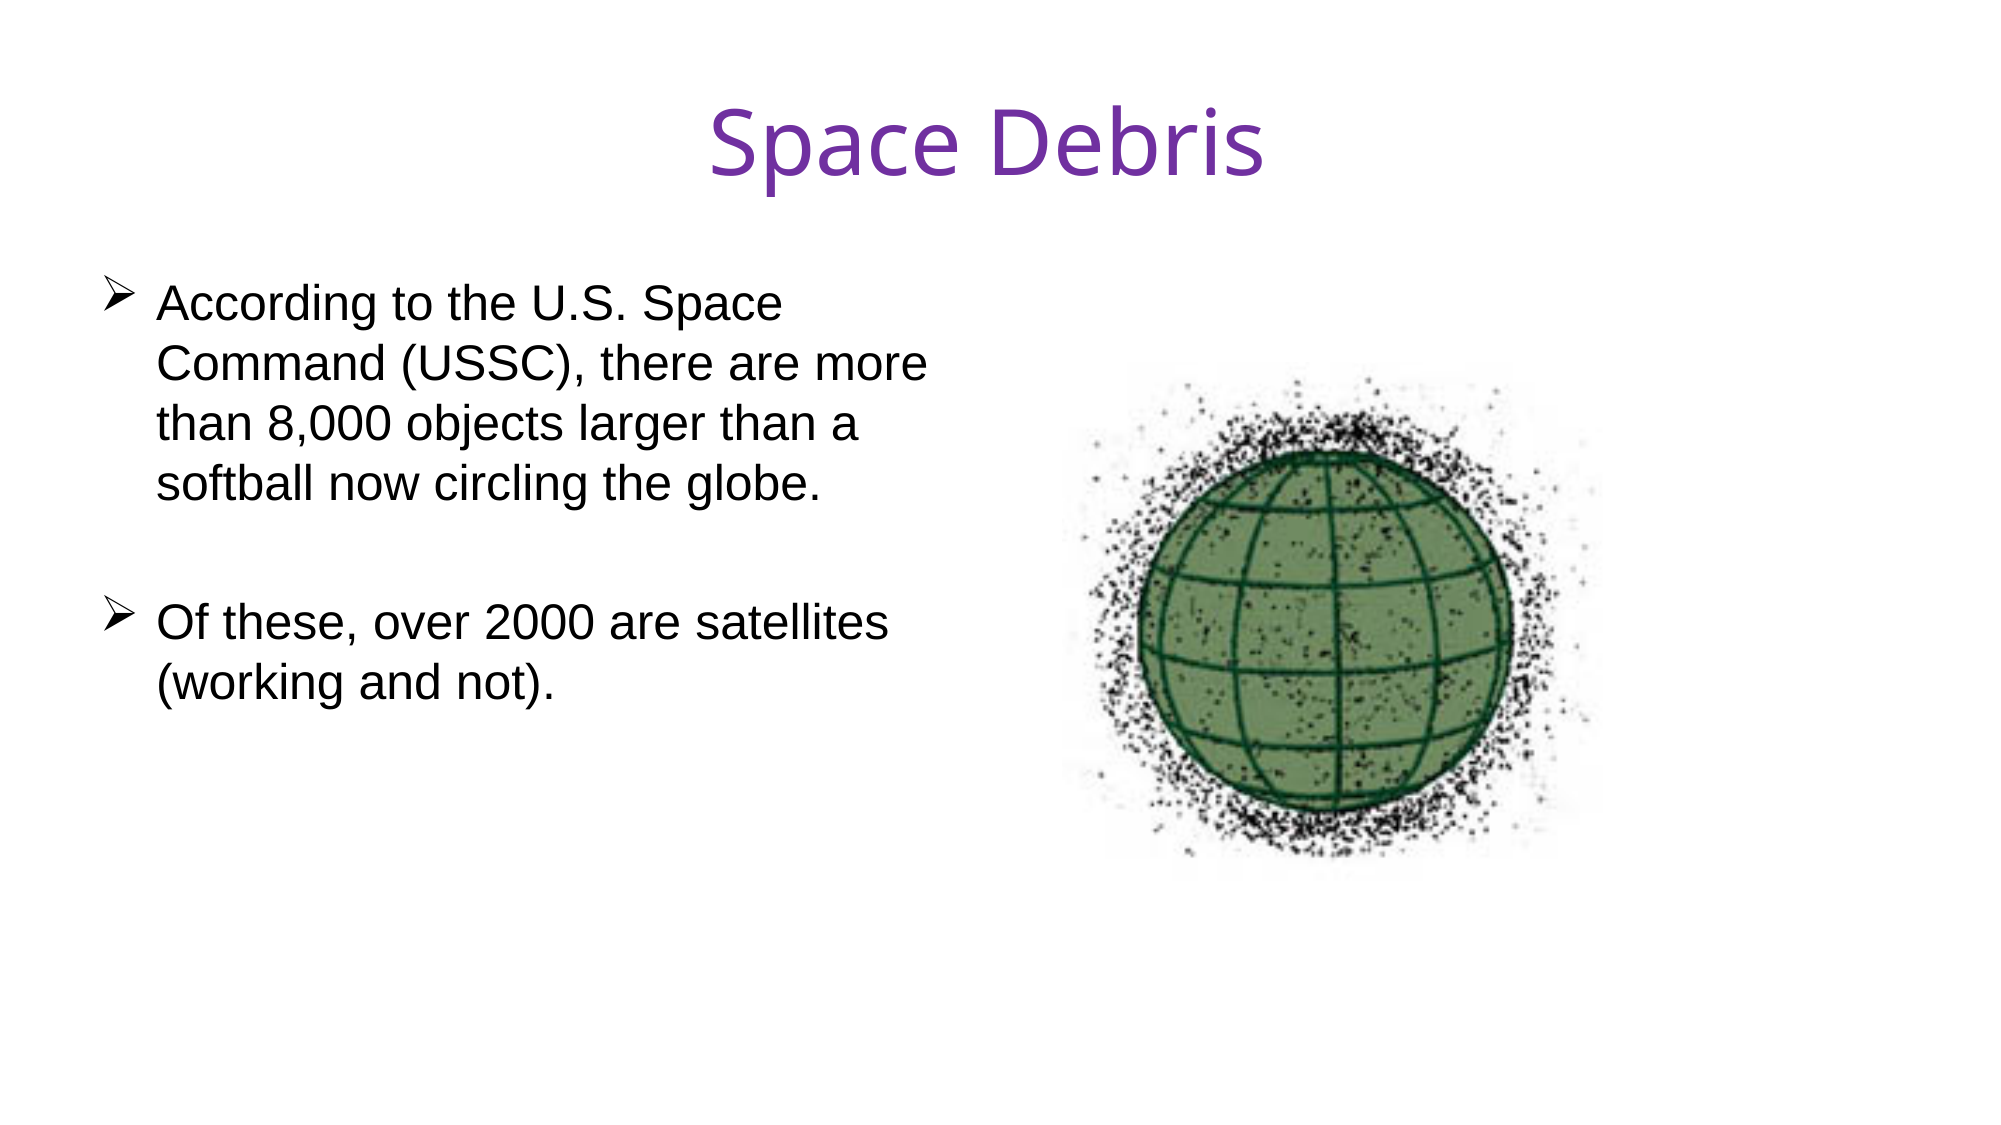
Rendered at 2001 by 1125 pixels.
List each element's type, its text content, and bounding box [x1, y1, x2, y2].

picture [1062, 362, 1626, 889]
title Space Debris [99, 45, 1900, 233]
list According to the U.S. Space Command (USSC), there are more than 8,000 objects larger than a softball now circling the globe. Of these, over 2000 are satellites (working and not). [84, 262, 994, 1006]
